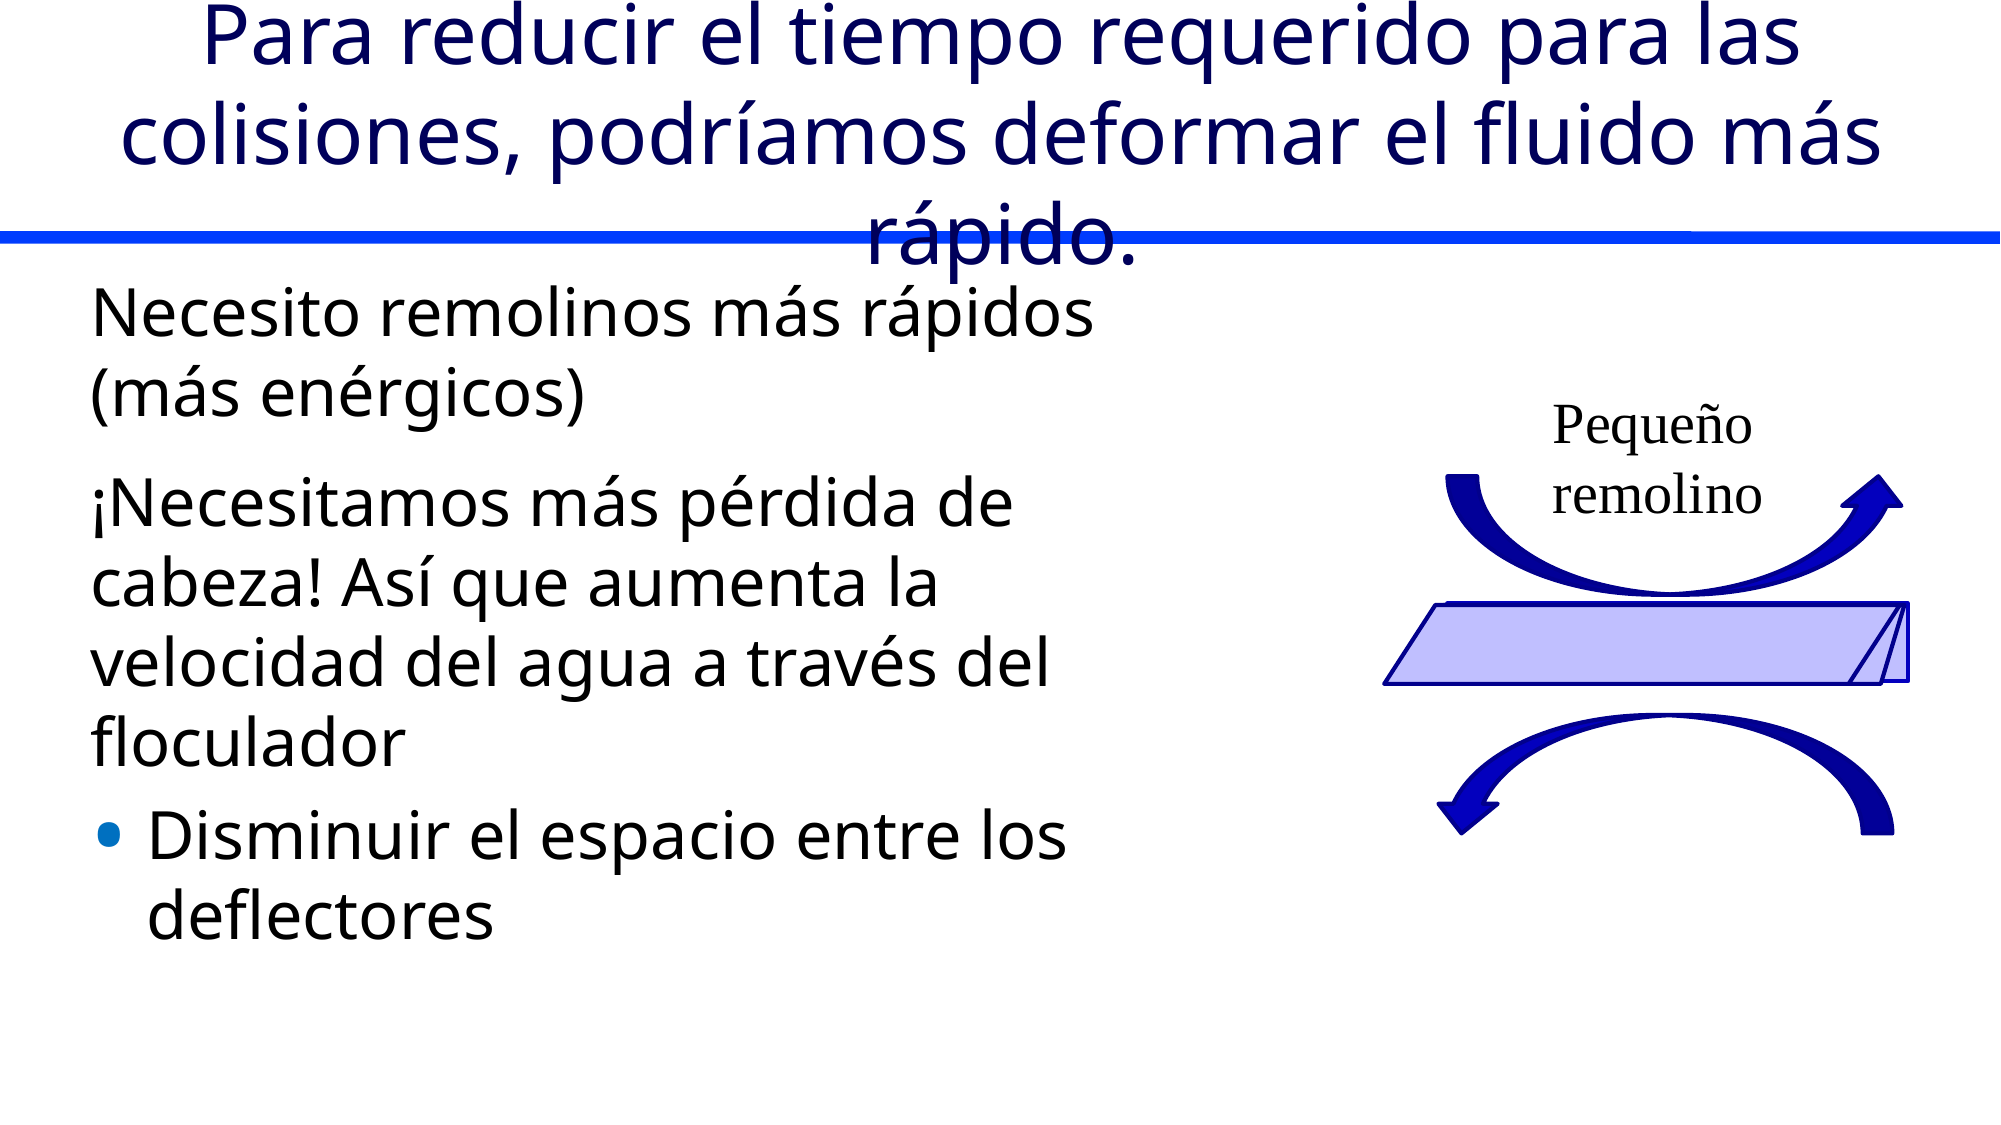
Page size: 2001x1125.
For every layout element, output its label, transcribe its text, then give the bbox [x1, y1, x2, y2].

text_box [1445, 474, 1538, 577]
text_box [1818, 601, 1910, 683]
title Para reducir el tiempo requerido para las colisiones, podríamos deformar el fluido más rápido. [75, 37, 1930, 225]
text_box [1382, 602, 1902, 686]
text_box [1436, 712, 1895, 836]
text_box [1818, 474, 1904, 570]
text_box [1851, 602, 1907, 686]
text_box Pequeño remolino [1538, 377, 1818, 603]
list Necesito remolinos más rápidos (más enérgicos) ¡Necesitamos más pérdida de cabeza! Así que aumenta la velocidad del agua a través del floculador Disminuir el espacio entre los deflectores [74, 262, 1262, 1006]
